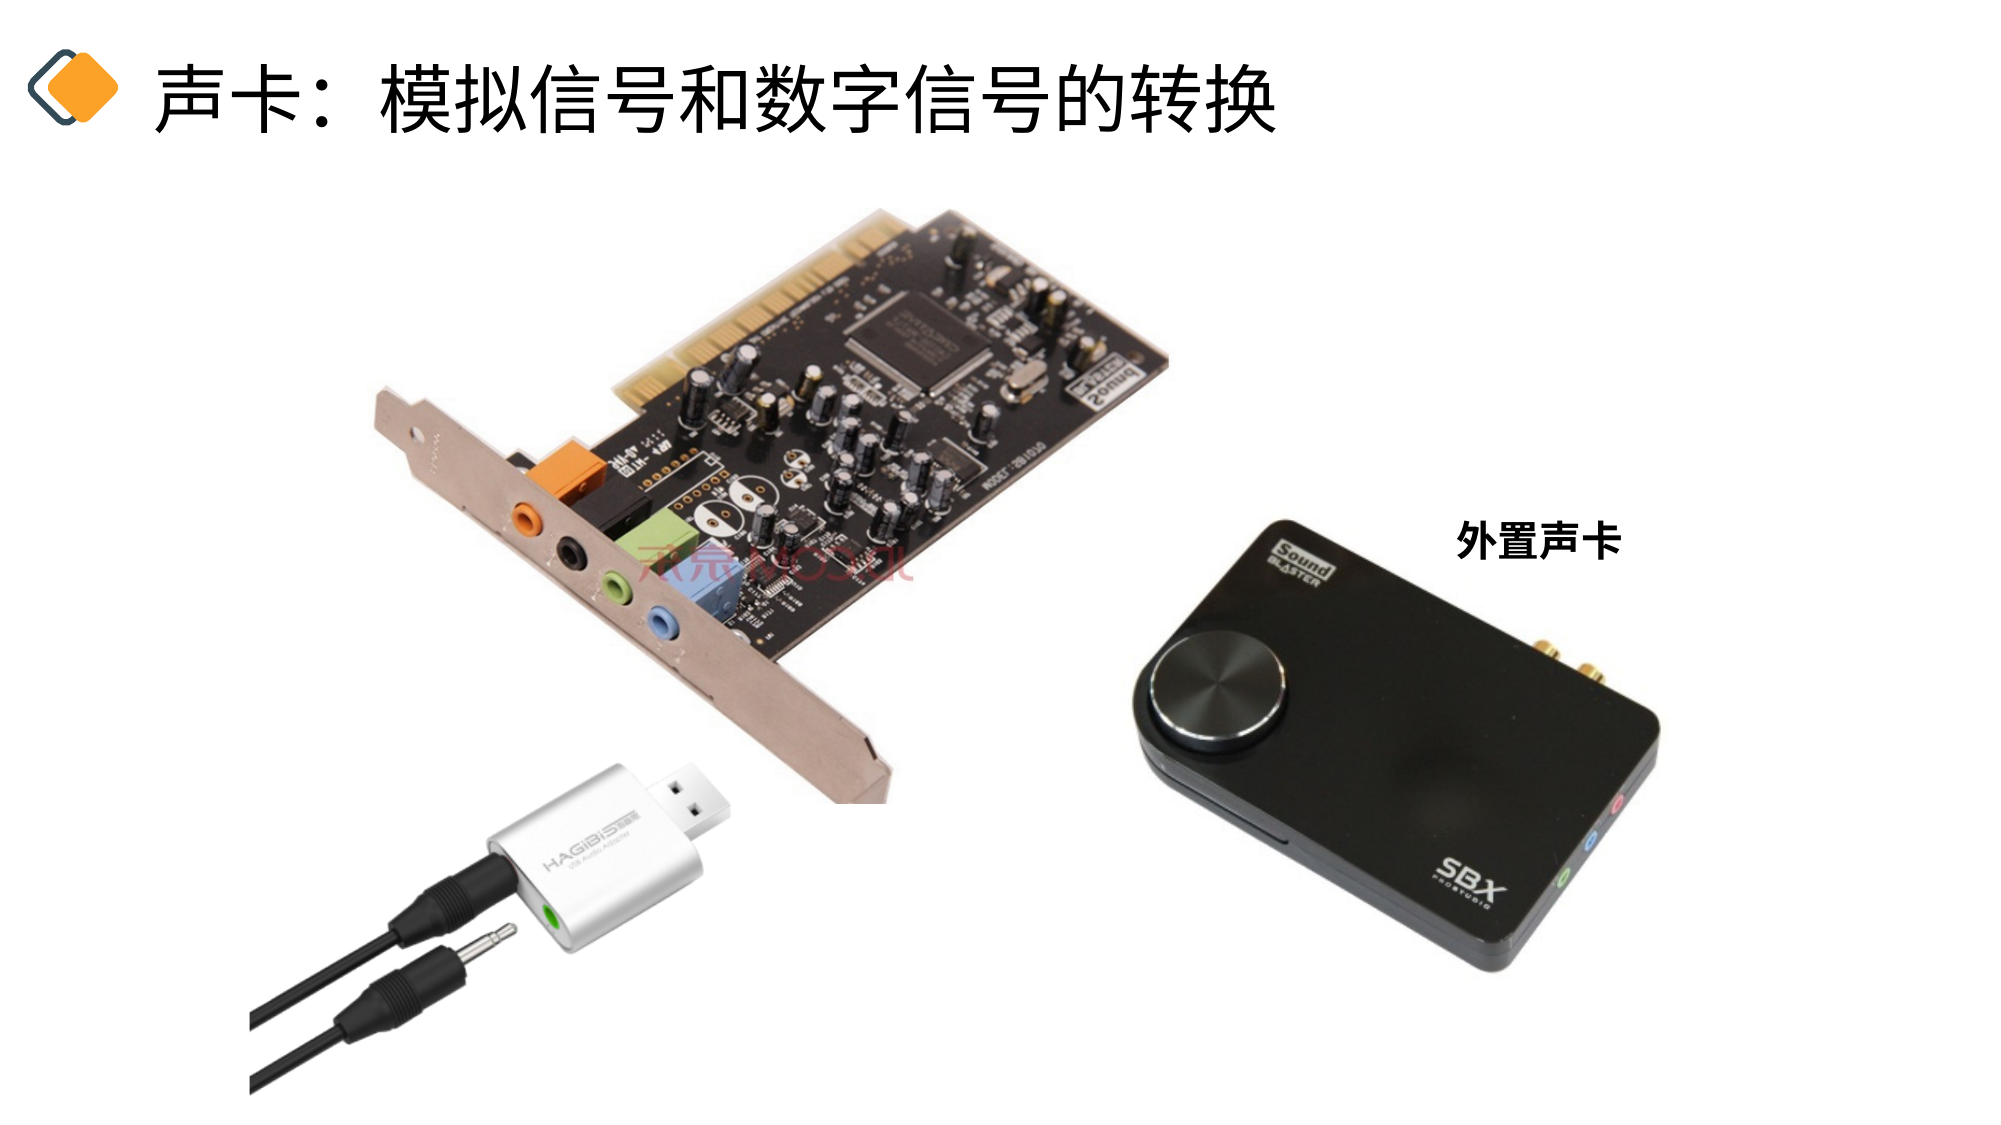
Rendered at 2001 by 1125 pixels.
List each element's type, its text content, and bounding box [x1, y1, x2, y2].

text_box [38, 59, 111, 116]
picture [248, 207, 1210, 1101]
text_box 声卡：模拟信号和数字信号的转换 [139, 44, 1489, 150]
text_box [1112, 461, 1678, 986]
